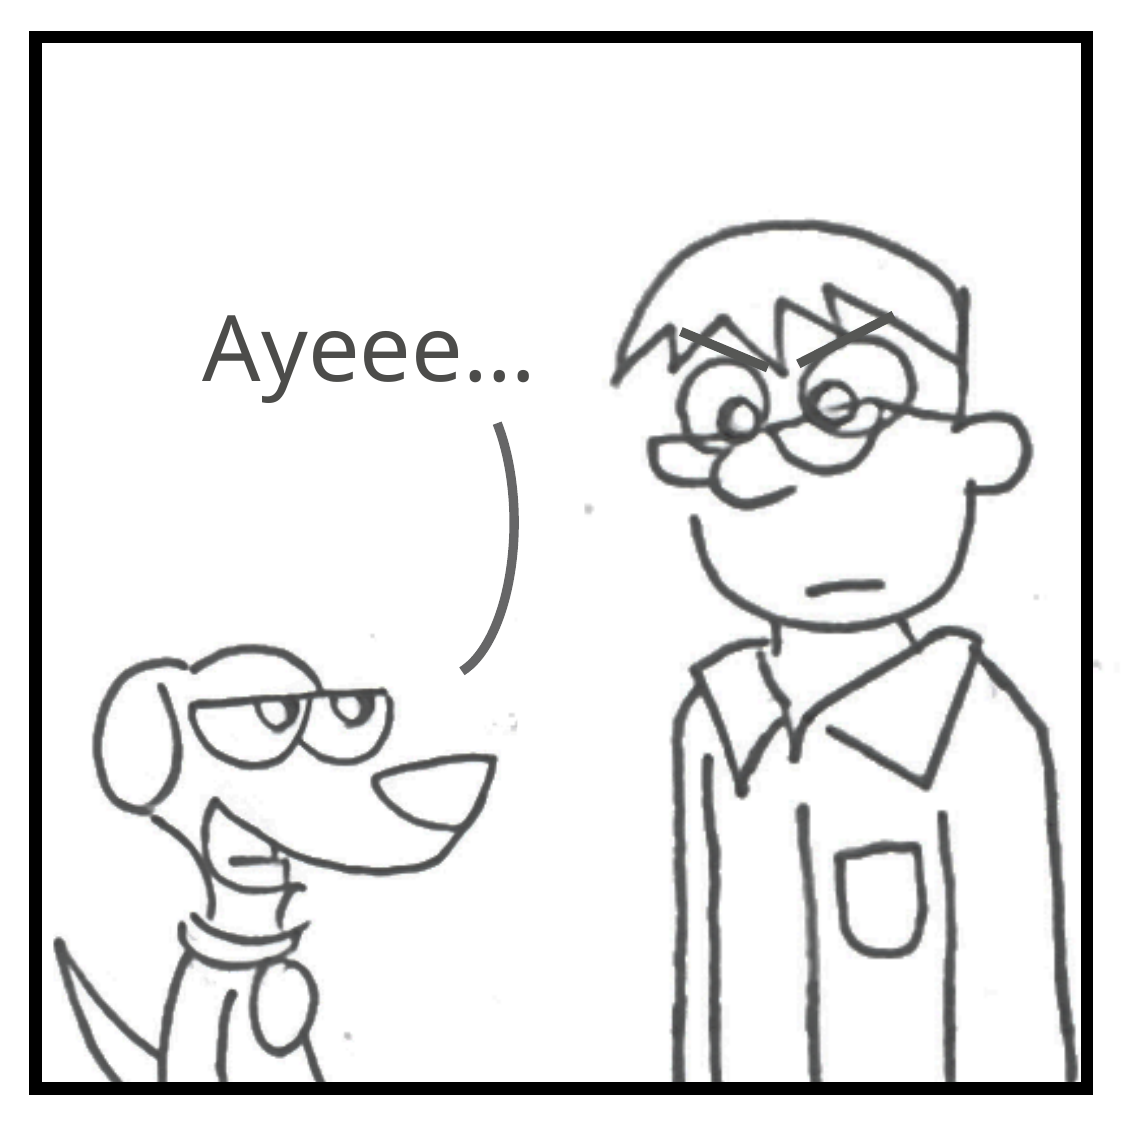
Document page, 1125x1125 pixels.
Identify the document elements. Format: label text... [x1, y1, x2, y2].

picture [584, 206, 1125, 1089]
text_box [34, 408, 584, 1089]
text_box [798, 315, 894, 364]
text_box [34, 36, 1088, 282]
text_box Ayeee… [24, 282, 584, 408]
text_box [441, 423, 515, 592]
picture [51, 592, 518, 1089]
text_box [680, 331, 768, 368]
